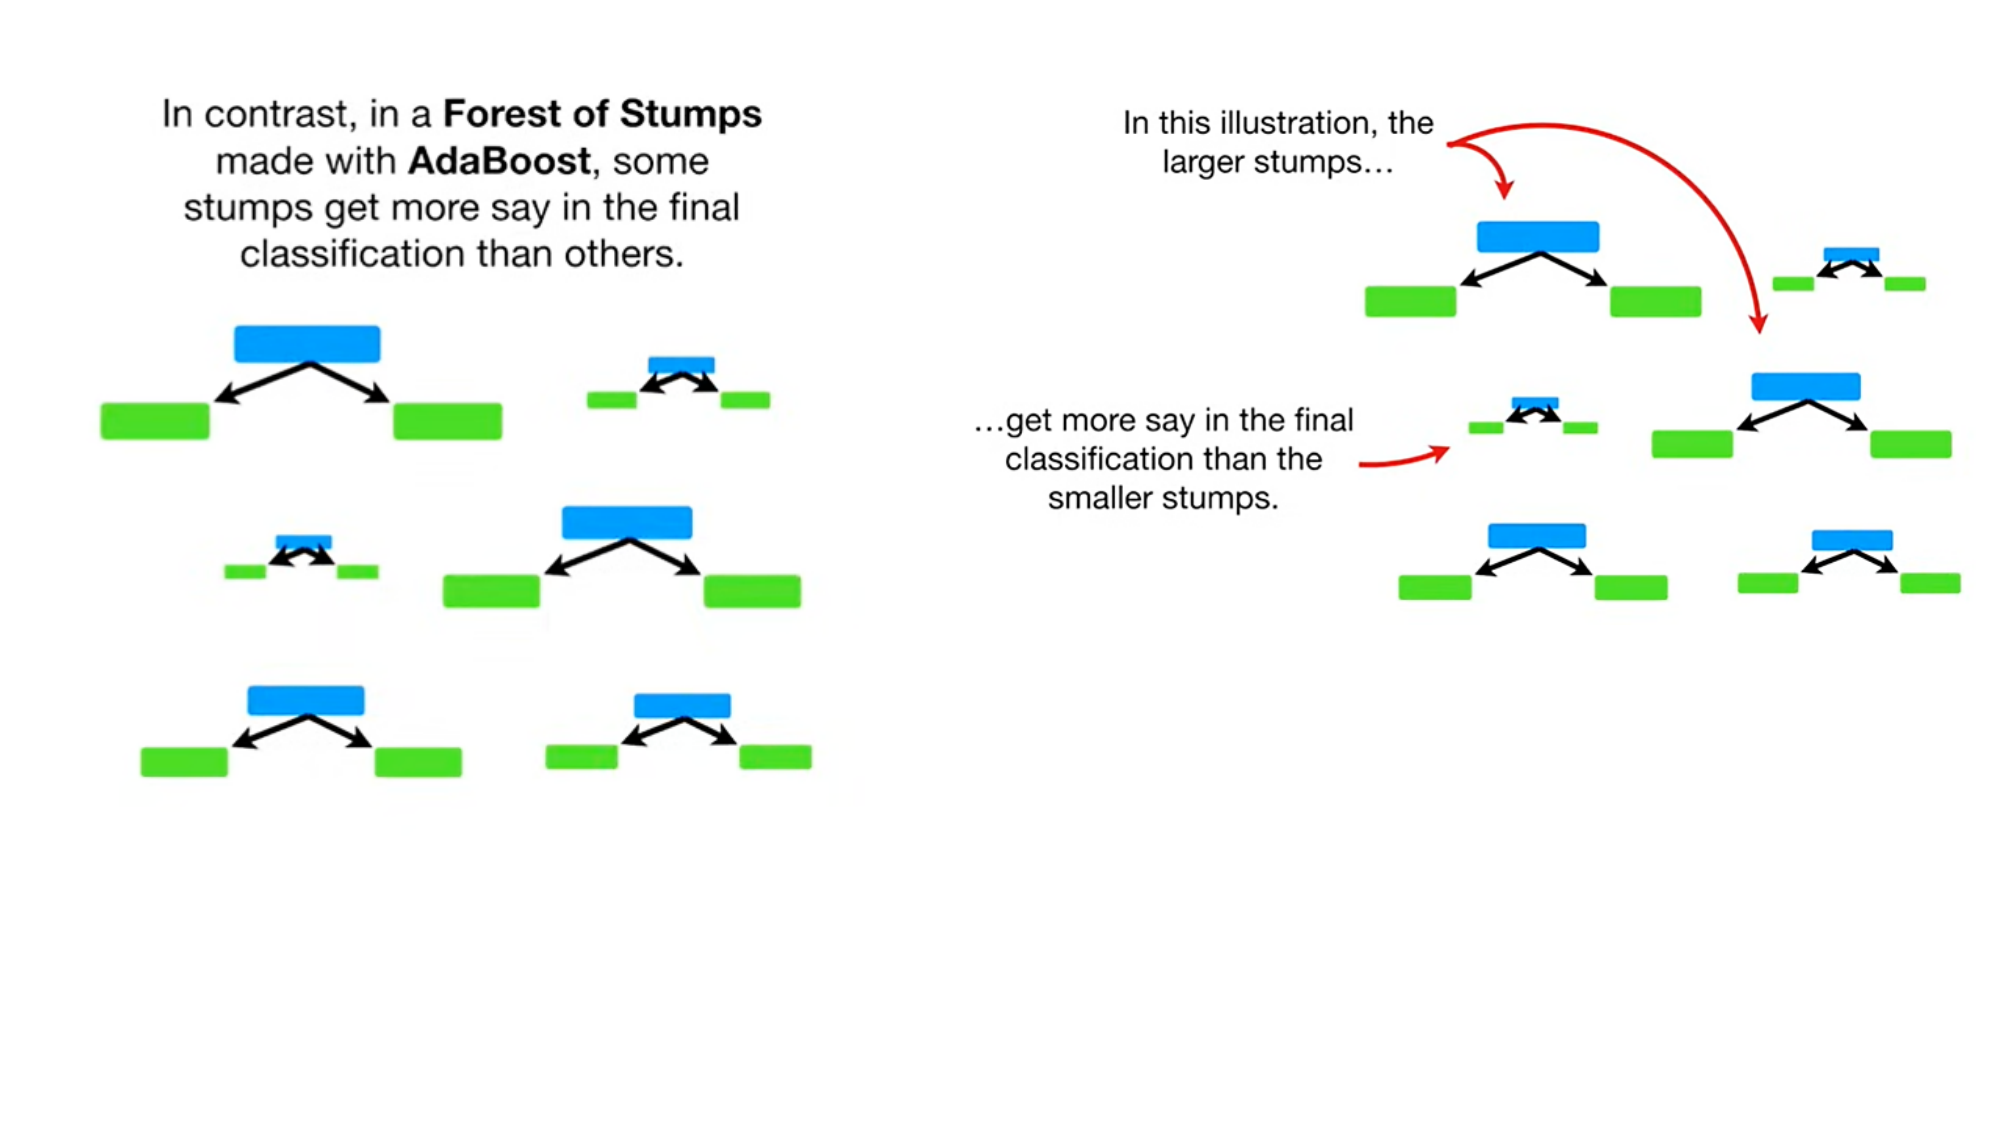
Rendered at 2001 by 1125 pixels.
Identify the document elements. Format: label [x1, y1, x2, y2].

picture [37, 40, 901, 857]
picture [924, 4, 2000, 626]
